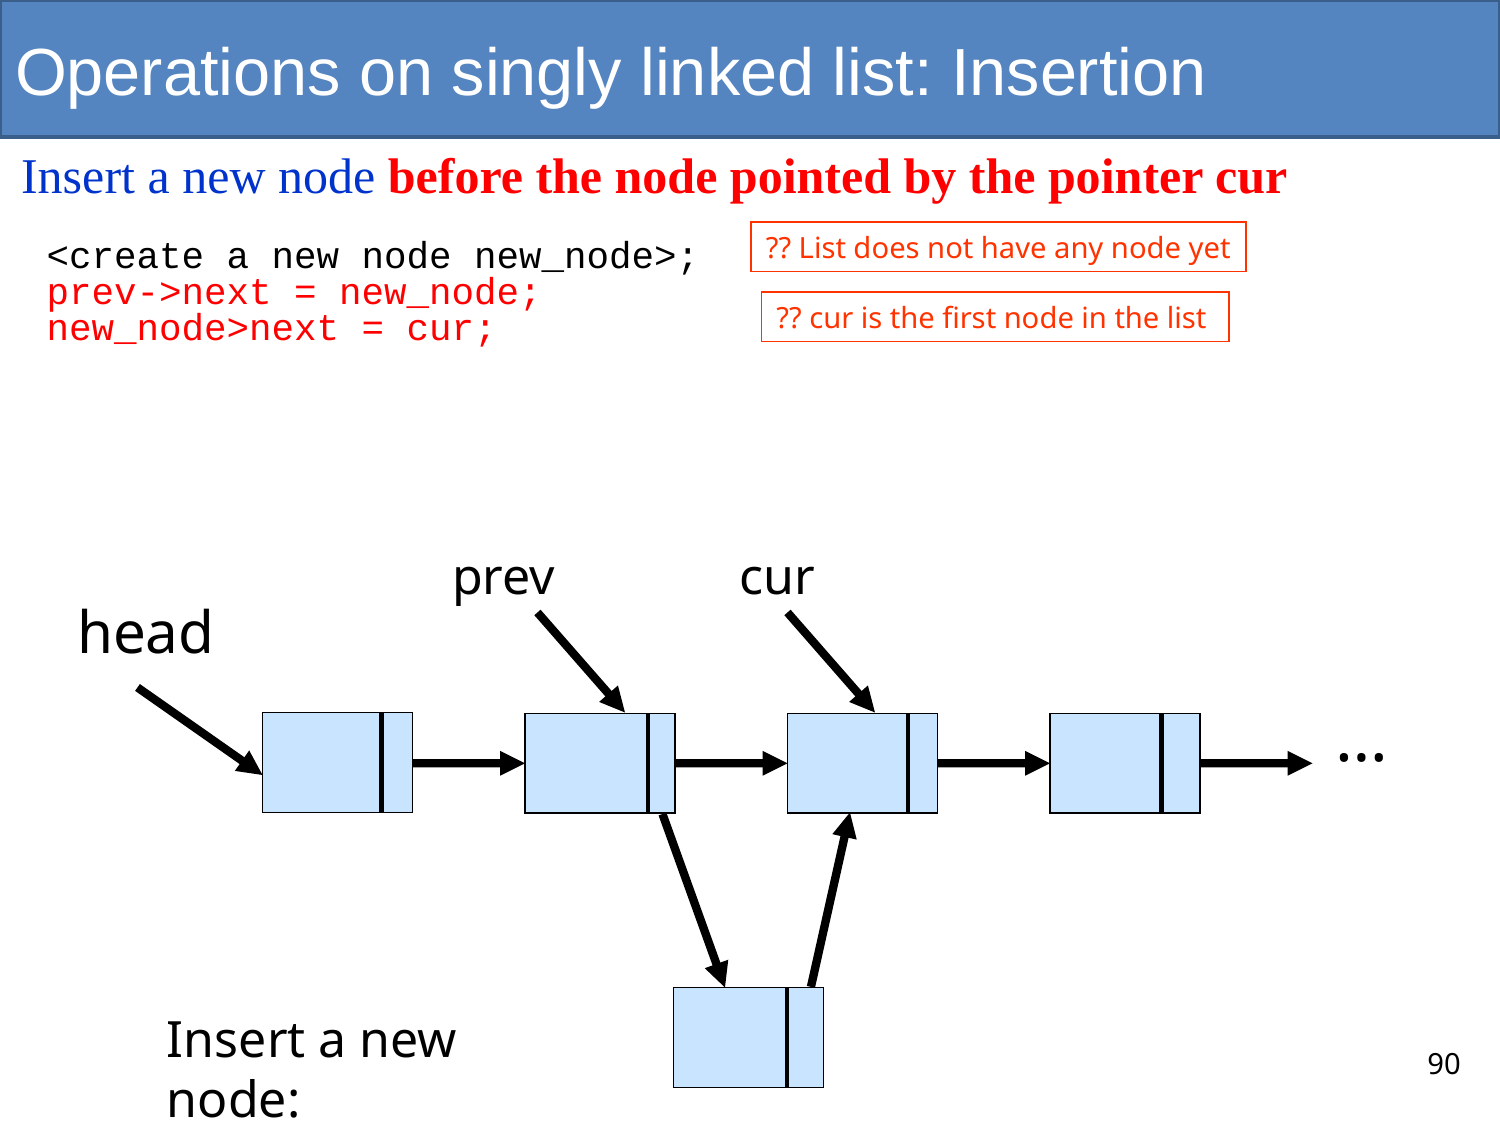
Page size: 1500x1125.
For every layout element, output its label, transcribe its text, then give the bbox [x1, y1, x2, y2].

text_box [673, 986, 824, 1088]
text_box ?? cur is the first node in the list [761, 292, 1230, 342]
text_box Insert a new node: [152, 1000, 615, 1125]
text_box <create a new node new_node>; prev->next = new_node; new_node>next = cur; [31, 232, 726, 356]
text_box cur [725, 537, 925, 613]
text_box head [62, 587, 288, 673]
text_box [650, 713, 675, 814]
text_box [384, 712, 413, 813]
text_box [262, 712, 381, 813]
text_box [537, 613, 625, 713]
slide_number 90 [1412, 1037, 1488, 1098]
text_box [811, 812, 854, 985]
text_box [1199, 757, 1313, 770]
text_box prev [437, 537, 663, 613]
text_box [787, 713, 938, 814]
list Insert a new node before the node pointed by the pointer cur [5, 143, 1500, 256]
text_box ?? List does not have any node yet [751, 221, 1246, 272]
text_box [787, 613, 875, 713]
text_box [937, 757, 1051, 770]
text_box [662, 813, 727, 985]
title Operations on singly linked list: Insertion [0, 0, 1500, 138]
text_box [674, 757, 788, 770]
text_box [412, 757, 526, 770]
text_box [137, 687, 263, 775]
text_box … [1320, 687, 1496, 783]
text_box [524, 713, 646, 814]
text_box [1049, 713, 1200, 814]
